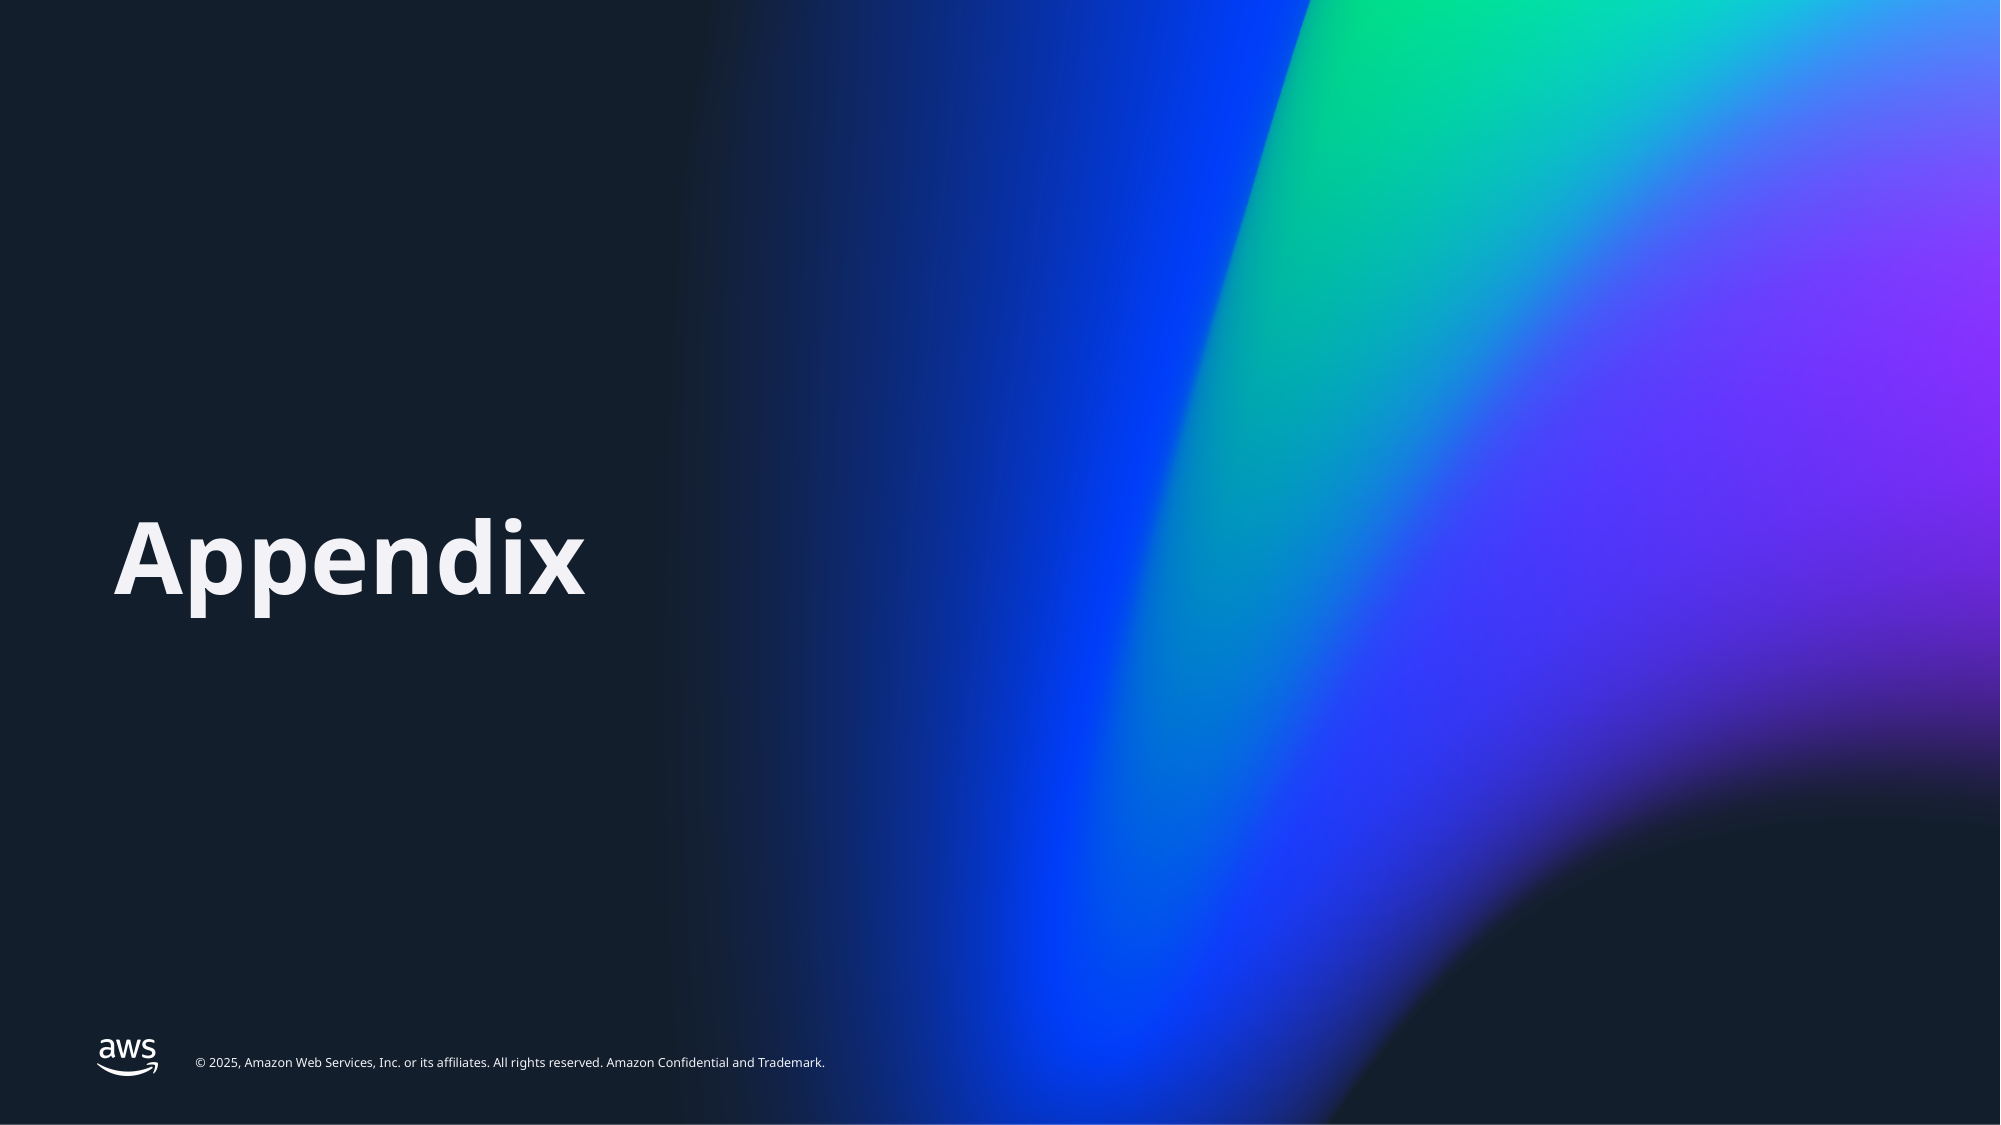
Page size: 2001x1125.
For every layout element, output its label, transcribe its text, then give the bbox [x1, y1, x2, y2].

title Appendix [99, 445, 1384, 680]
picture [0, 0, 2000, 1125]
